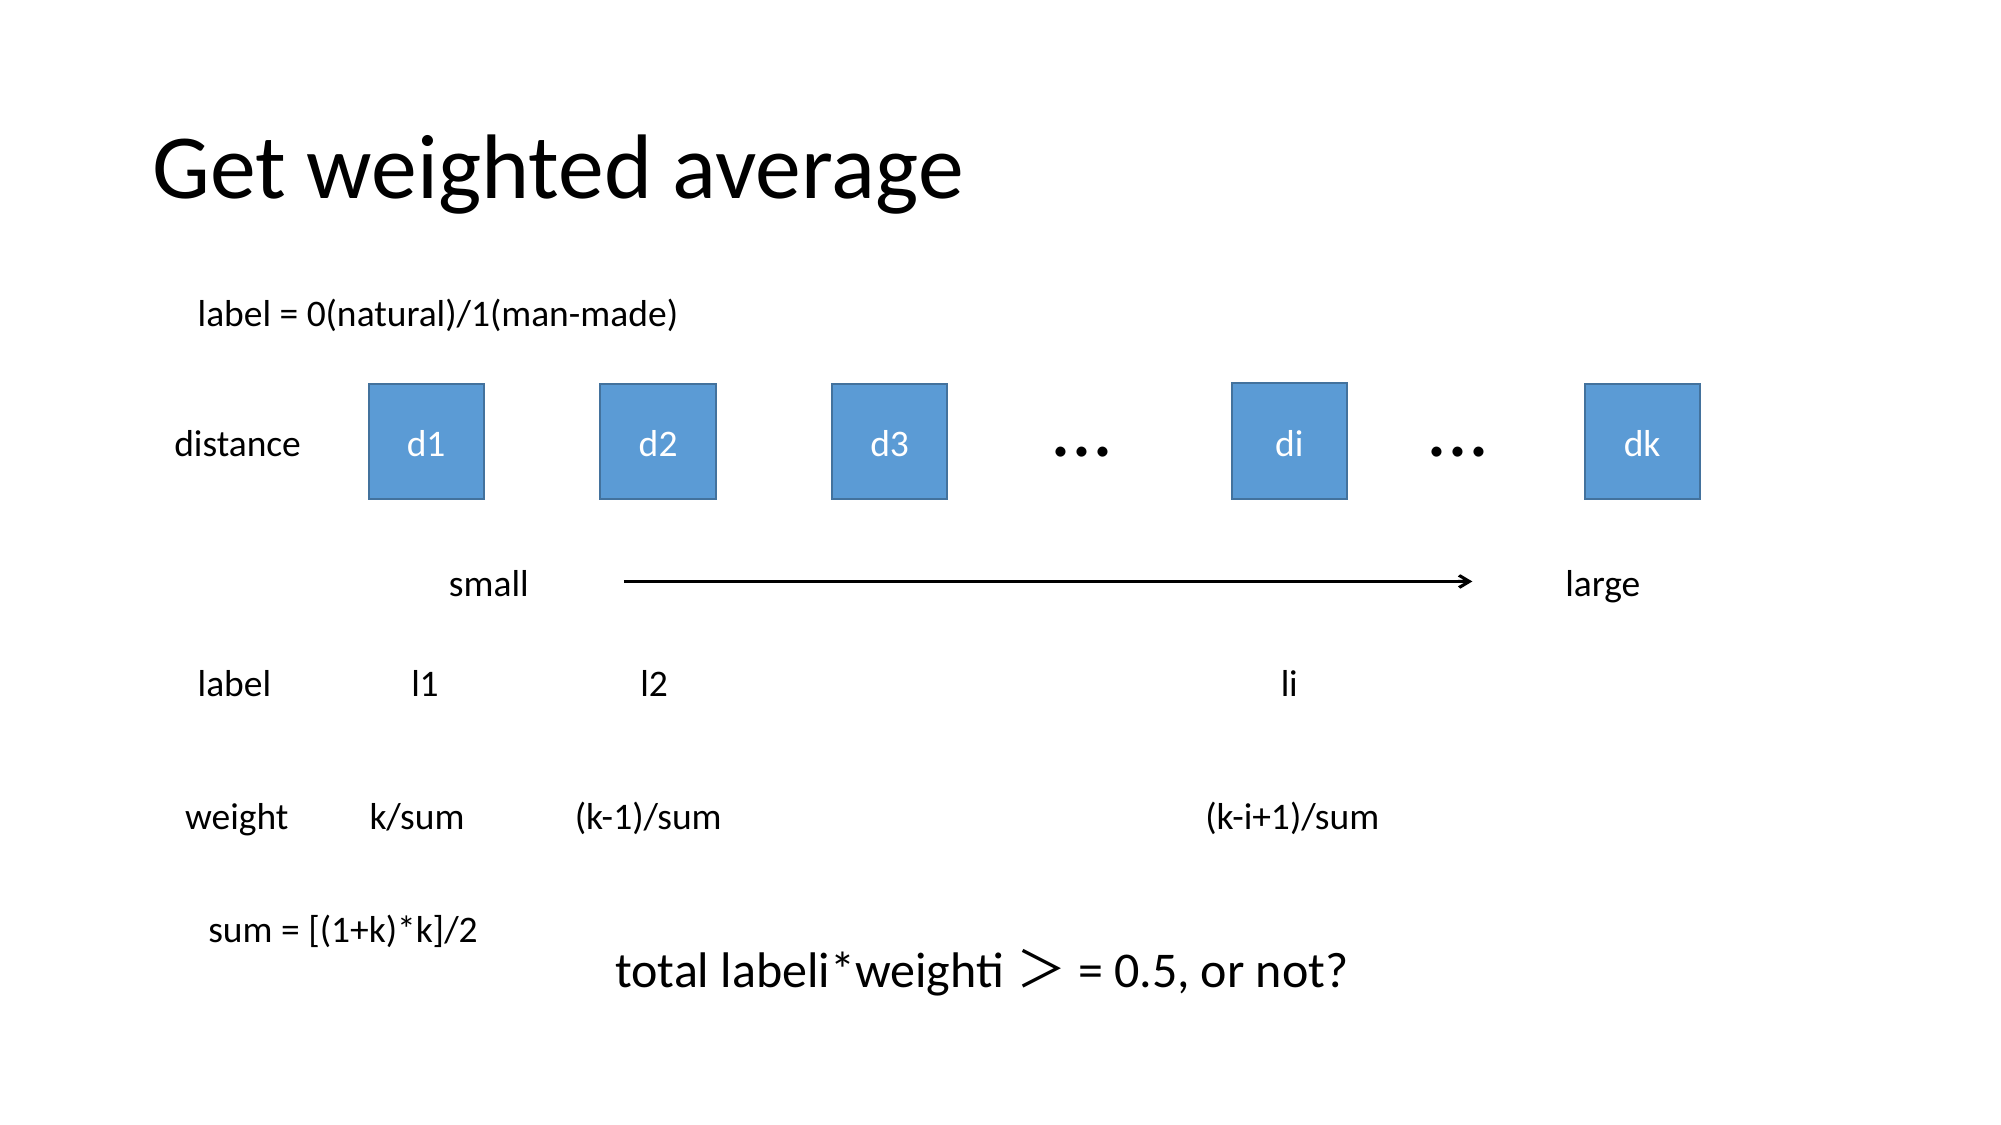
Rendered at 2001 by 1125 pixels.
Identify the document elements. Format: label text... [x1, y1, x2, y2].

title Get weighted average [137, 59, 1863, 278]
text_box large [1550, 551, 1675, 611]
text_box weight [170, 784, 317, 845]
text_box l1 [396, 651, 456, 712]
text_box ... [1411, 365, 1585, 481]
text_box (k-1)/sum [560, 784, 756, 845]
text_box l2 [625, 651, 691, 712]
text_box ... [1035, 365, 1209, 481]
text_box dk [1584, 383, 1701, 500]
text_box d2 [599, 383, 717, 500]
text_box di [1231, 382, 1348, 500]
text_box distance [159, 411, 328, 472]
text_box (k-i+1)/sum [1190, 784, 1423, 845]
text_box small [434, 551, 569, 611]
text_box d3 [831, 383, 948, 500]
text_box label = 0(natural)/1(man-made) [182, 281, 737, 342]
text_box li [1266, 651, 1347, 712]
text_box k/sum [354, 784, 498, 845]
text_box sum = [(1+k)*k]/2 [193, 898, 498, 958]
text_box d1 [368, 383, 485, 500]
text_box total labeli*weighti＞= 0.5, or not? [600, 929, 1617, 1005]
text_box label [182, 651, 304, 719]
